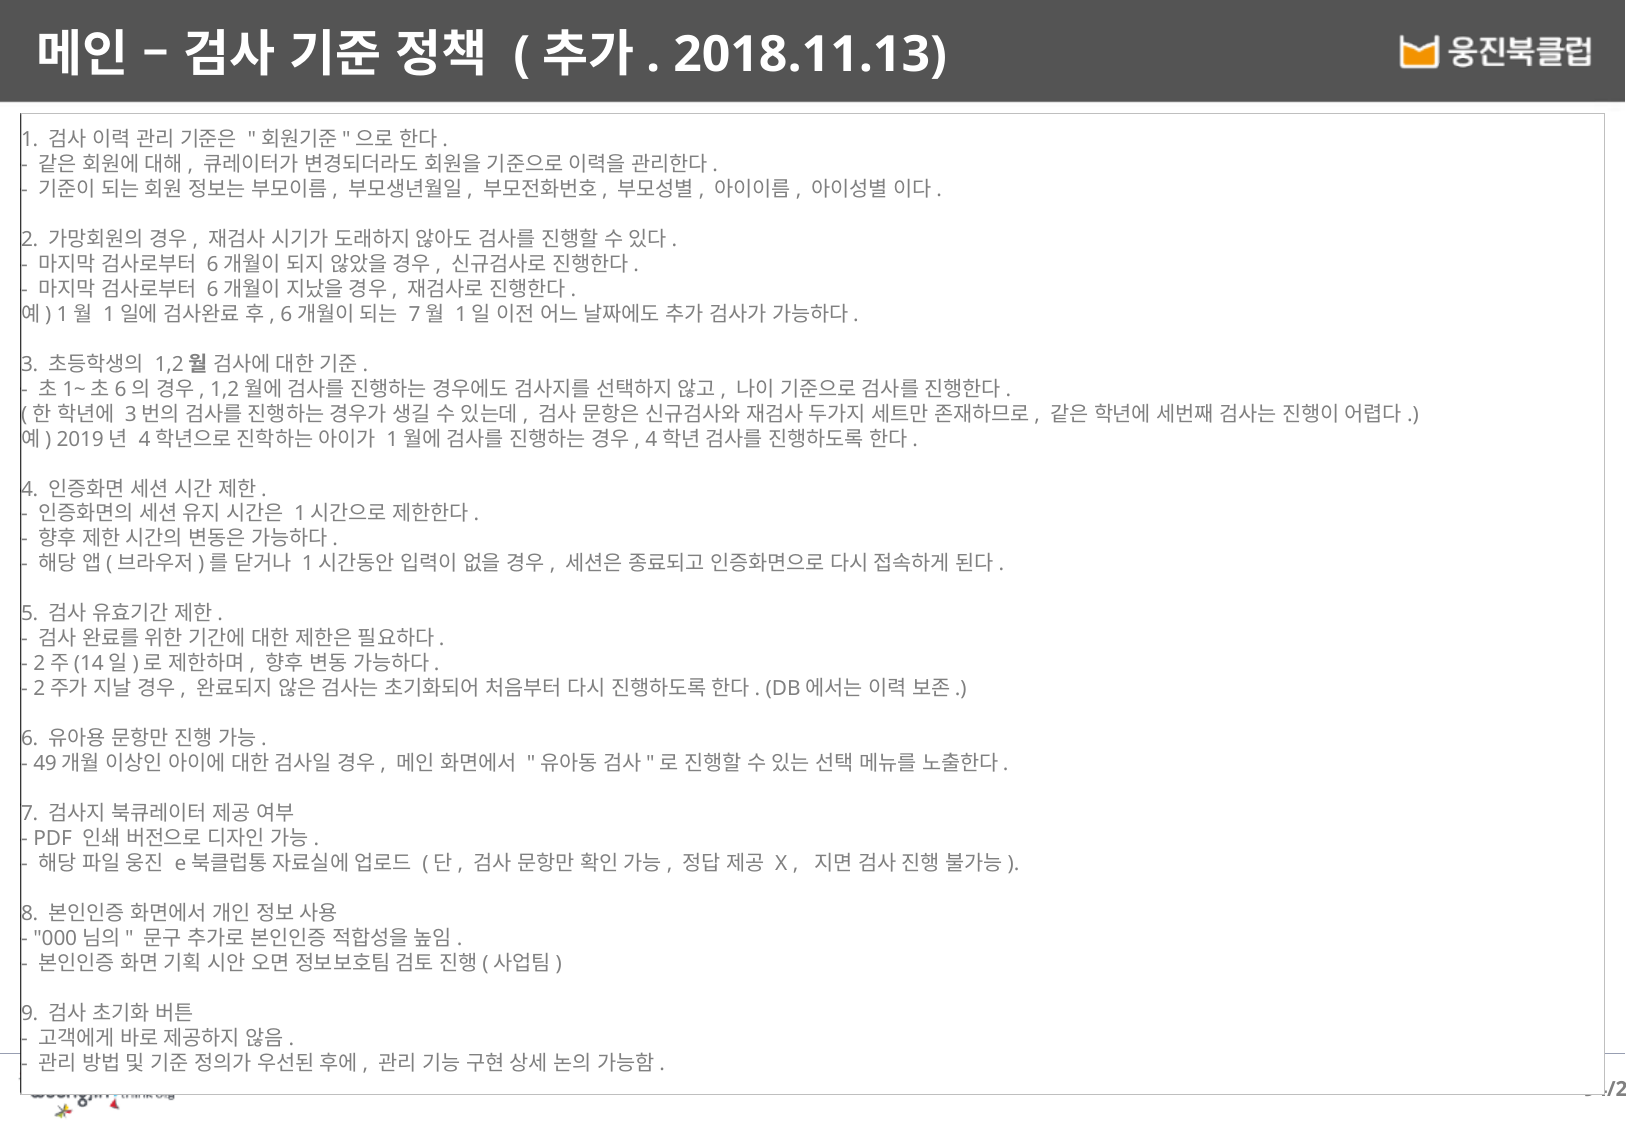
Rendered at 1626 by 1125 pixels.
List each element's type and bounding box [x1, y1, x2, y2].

picture [0, 1054, 1625, 1125]
picture [0, 0, 1625, 1053]
title [24, 12, 1395, 92]
text_box [21, 113, 1604, 1094]
